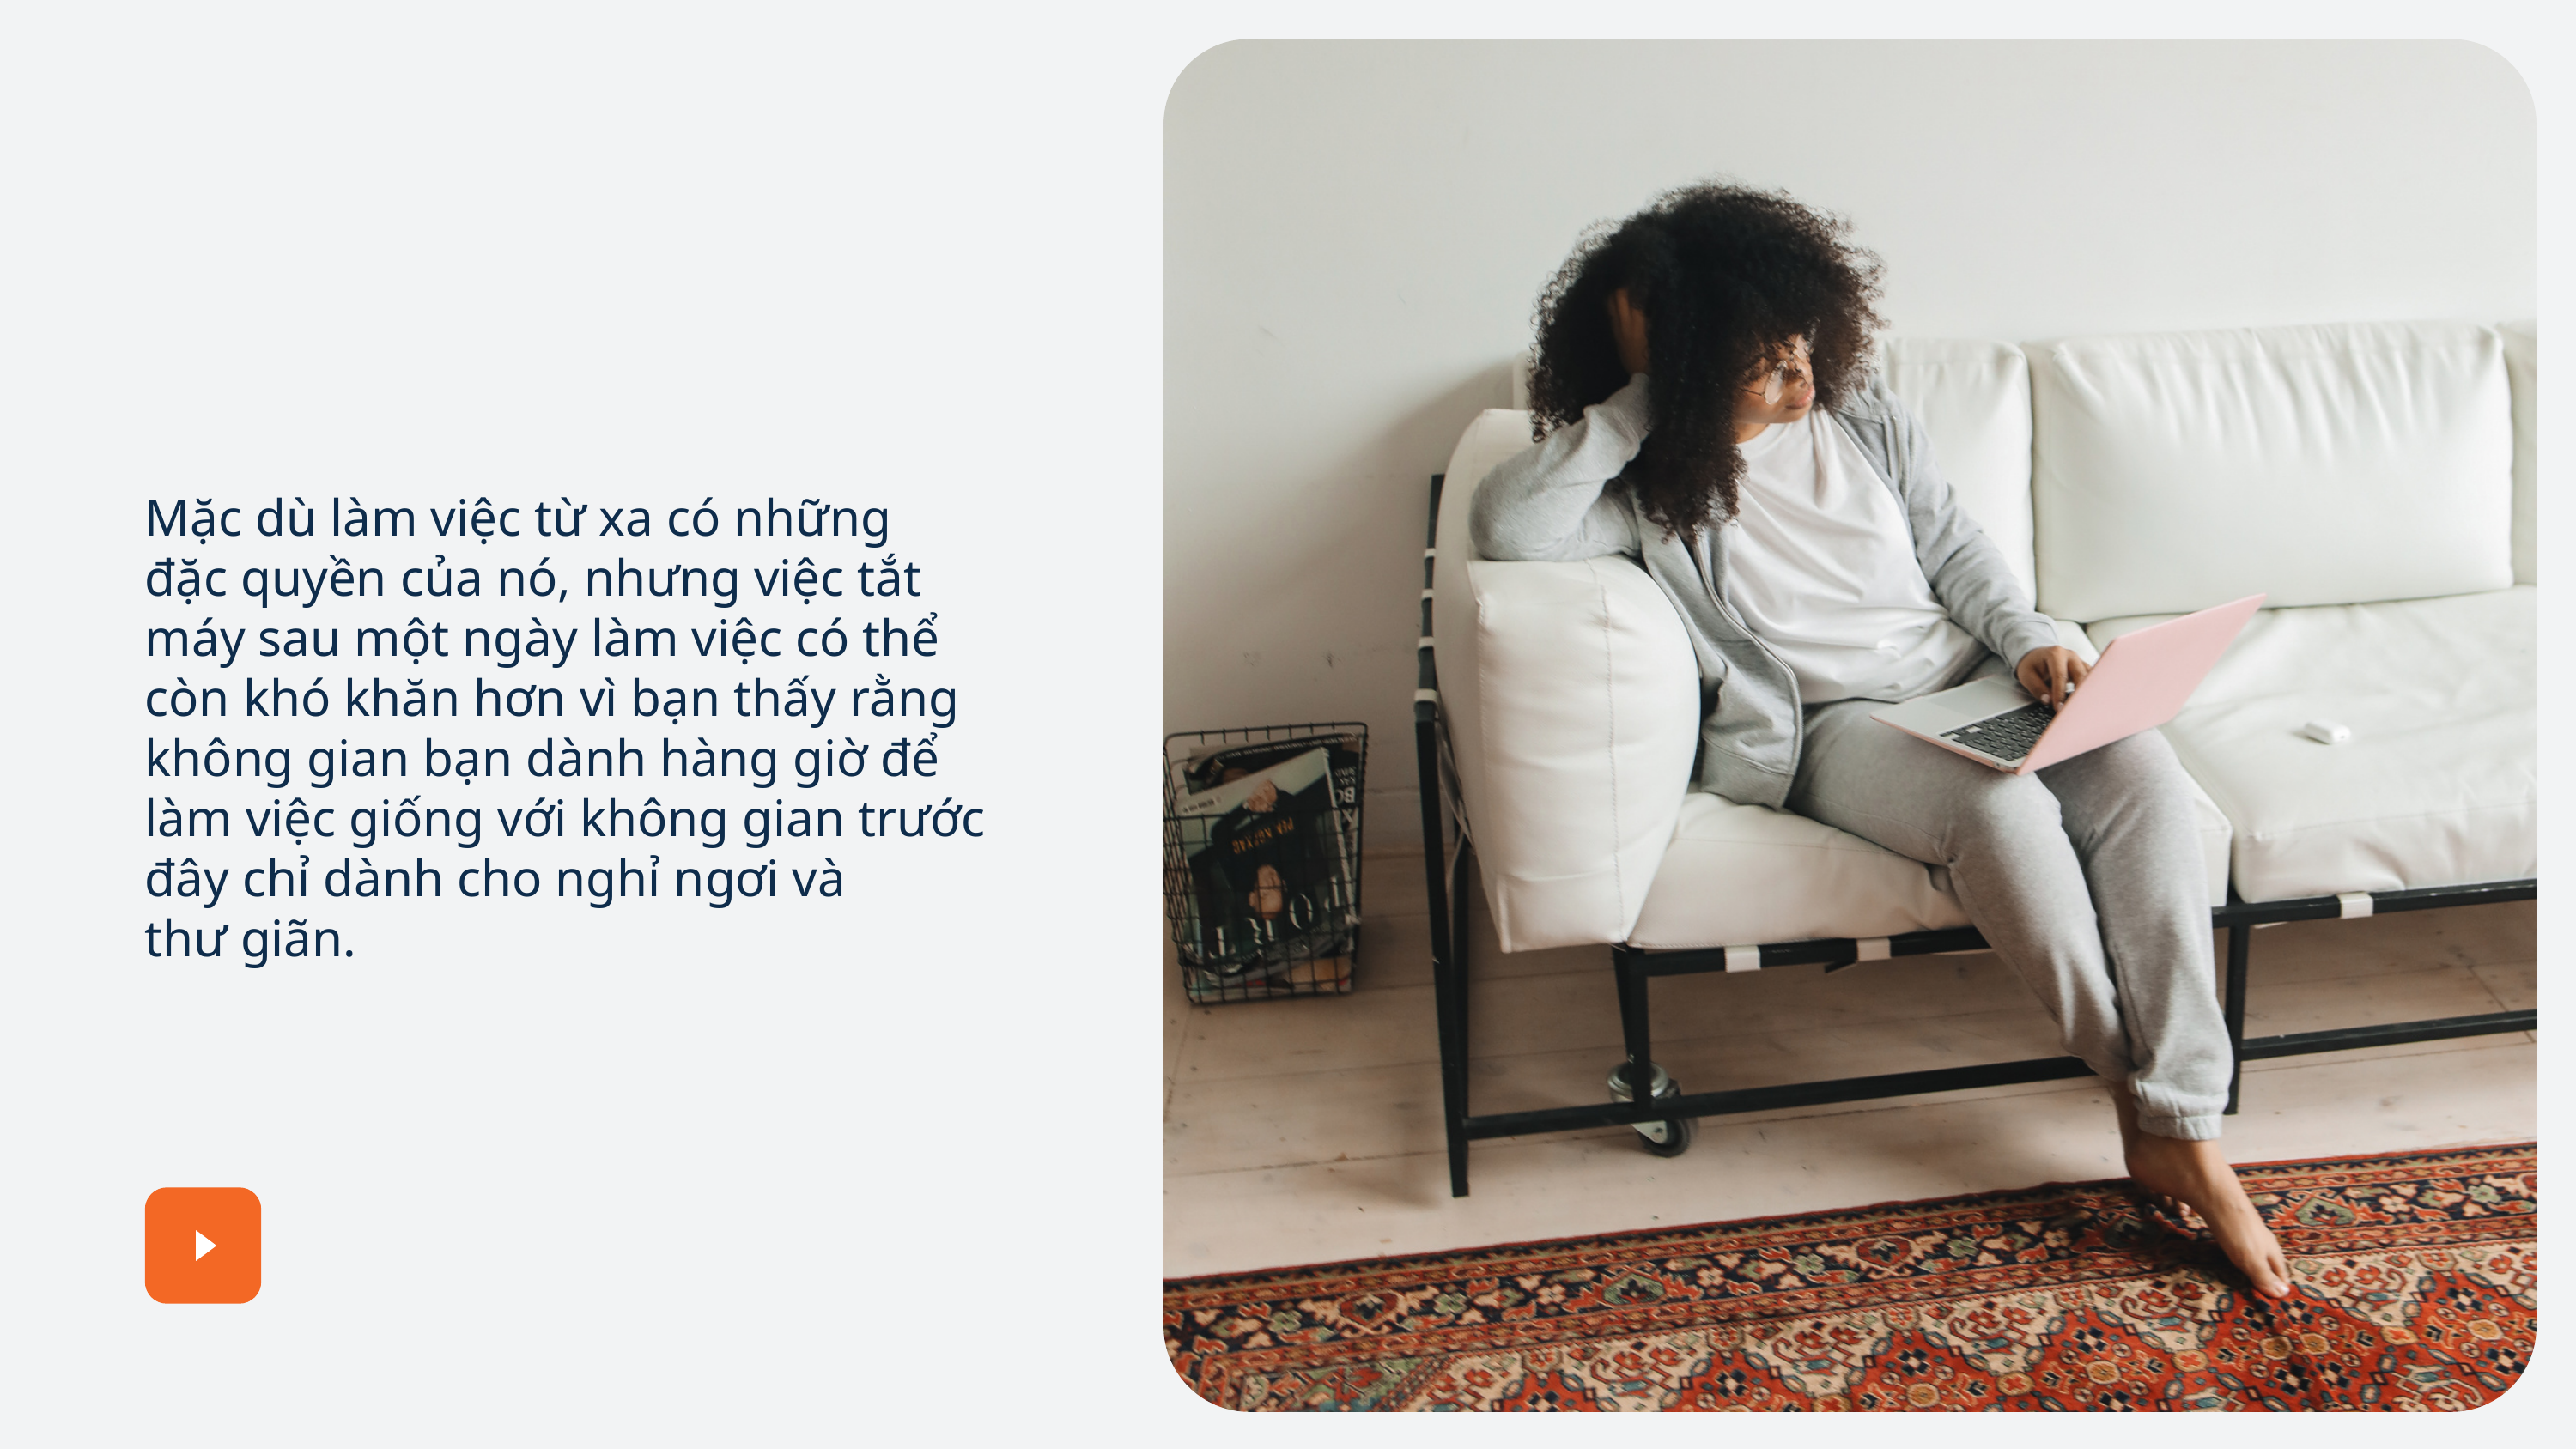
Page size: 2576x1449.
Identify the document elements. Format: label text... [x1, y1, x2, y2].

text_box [144, 1187, 262, 1304]
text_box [1163, 39, 2537, 1412]
text_box Mặc dù làm việc từ xa có những đặc quyền của nó, nhưng việc tắt máy sau một ngày làm việc có thể còn khó khăn hơn vì bạn thấy rằng không gian bạn dành hàng giờ để làm việc giống với không gian trước đây chỉ dành cho nghỉ ngơi và thư giãn. [144, 486, 988, 967]
